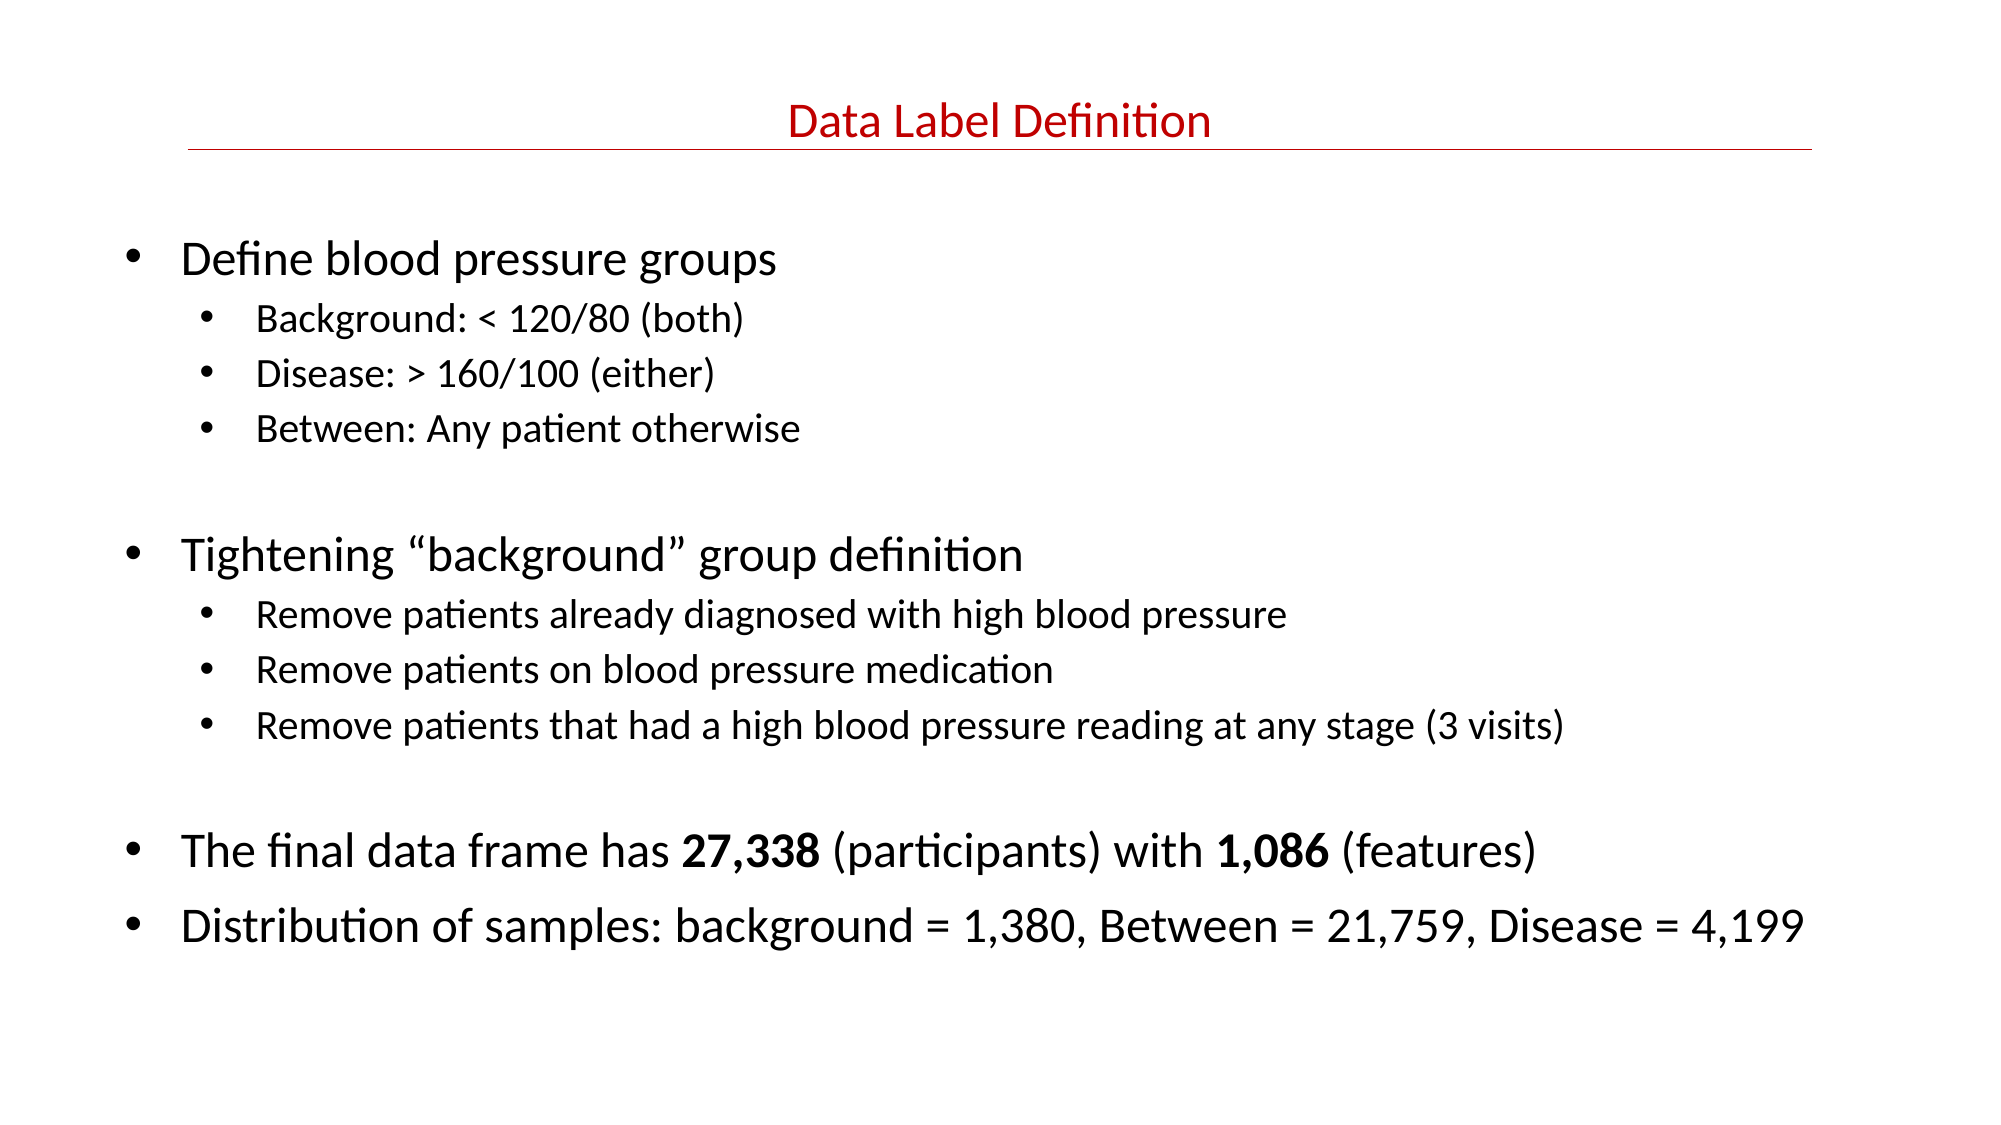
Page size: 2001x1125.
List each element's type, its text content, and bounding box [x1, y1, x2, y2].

text_box Data Label Definition [0, 69, 2000, 157]
text_box Define blood pressure groups Background: < 120/80 (both) Disease: > 160/100 (either) Between: Any patient otherwise Tightening “background” group definition Remove patients already diagnosed with high blood pressure Remove patients on blood pressure medication Remove patients that had a high blood pressure reading at any stage (3 visits) The final data frame has 27,338 (participants) with 1,086 (features) Distribution of samples: background = 1,380, Between = 21,759, Disease = 4,199 [109, 224, 1876, 1030]
text_box [975, 537, 1025, 588]
